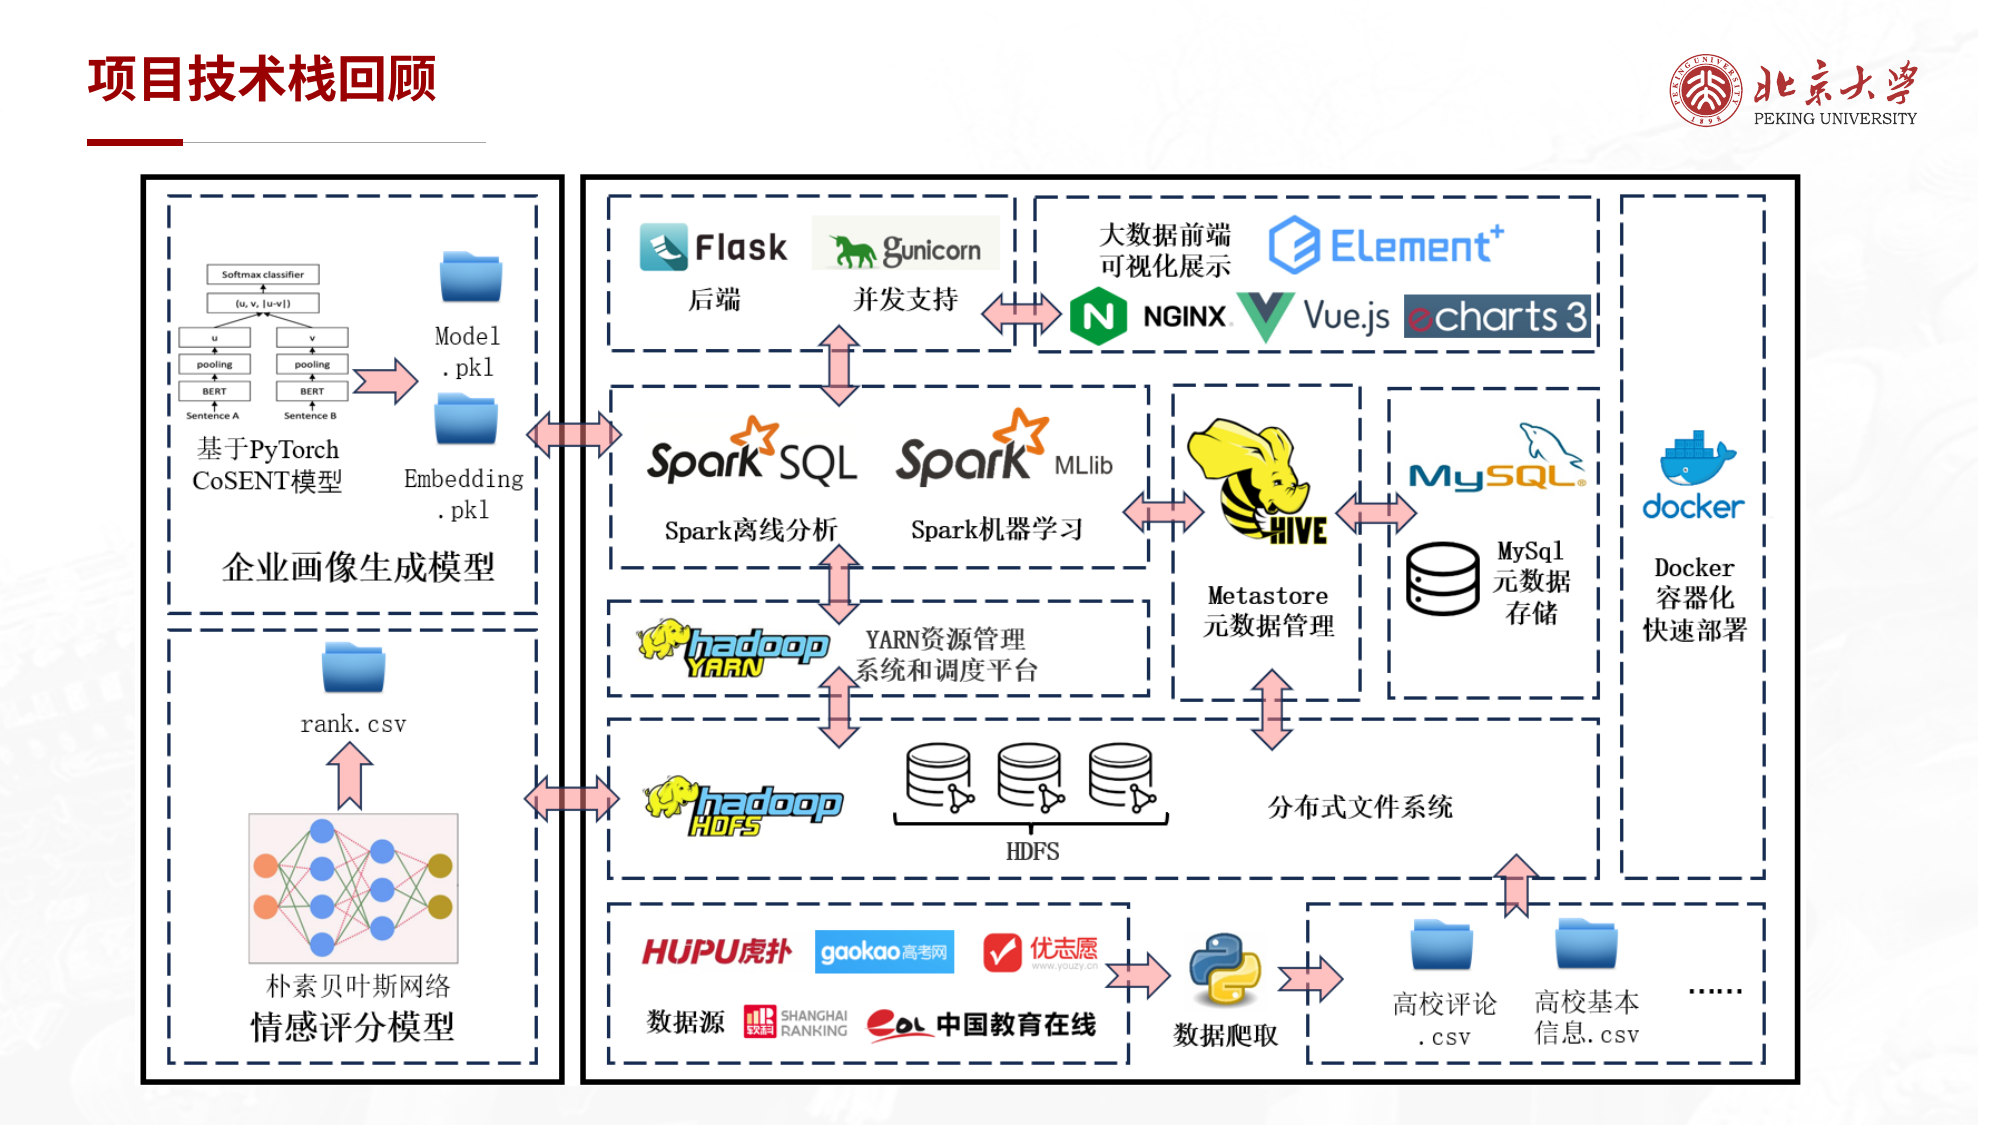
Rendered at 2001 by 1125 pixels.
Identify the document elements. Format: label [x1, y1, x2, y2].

text_box [1669, 54, 1918, 128]
picture [0, 0, 1978, 1125]
